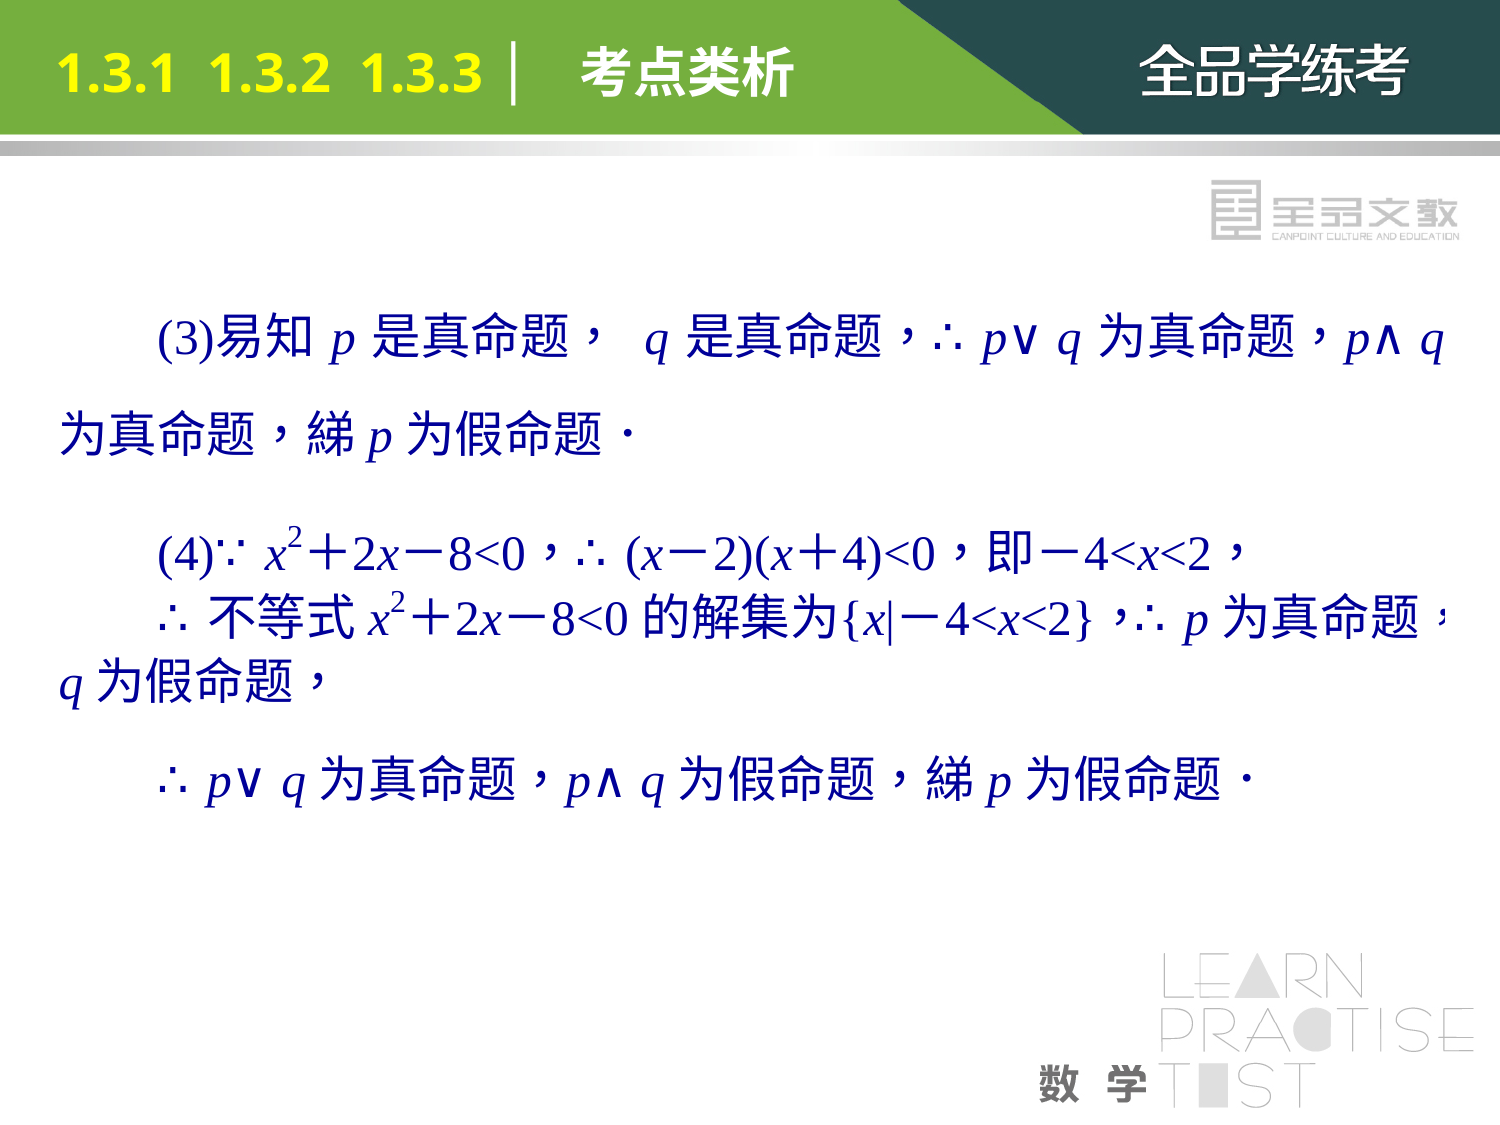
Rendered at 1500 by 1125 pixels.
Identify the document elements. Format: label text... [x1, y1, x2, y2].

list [58, 304, 1447, 1125]
picture [0, 0, 1500, 1125]
text_box 1.3.1 1.3.2 1.3.3 │ 考点类析 [41, 30, 1057, 111]
